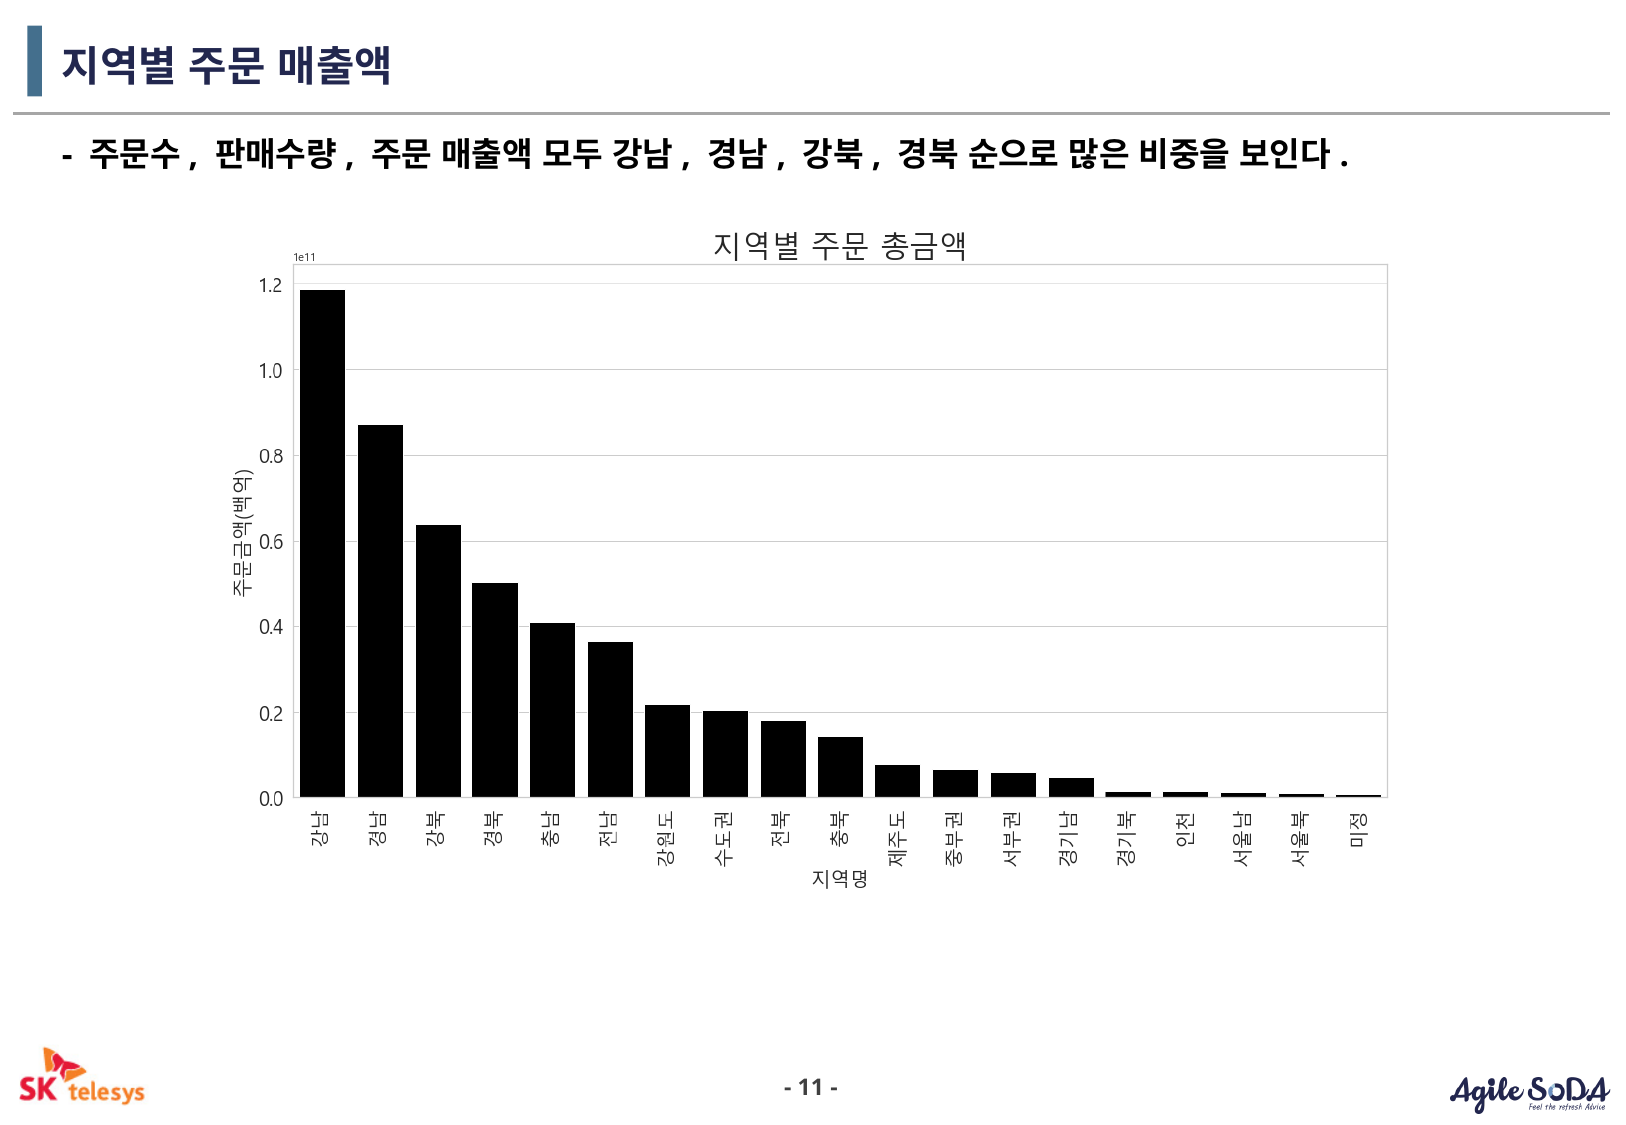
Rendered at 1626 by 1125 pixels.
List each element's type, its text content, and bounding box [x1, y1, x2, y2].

list - 주문수, 판매수량, 주문 매출액 모두 강남, 경남, 강북, 경북 순으로 많은 비중을 보인다. [46, 125, 1579, 291]
picture [1436, 1061, 1626, 1115]
picture [225, 228, 1400, 897]
picture [19, 1044, 151, 1107]
title 지역별 주문 매출액 [46, 12, 1579, 111]
